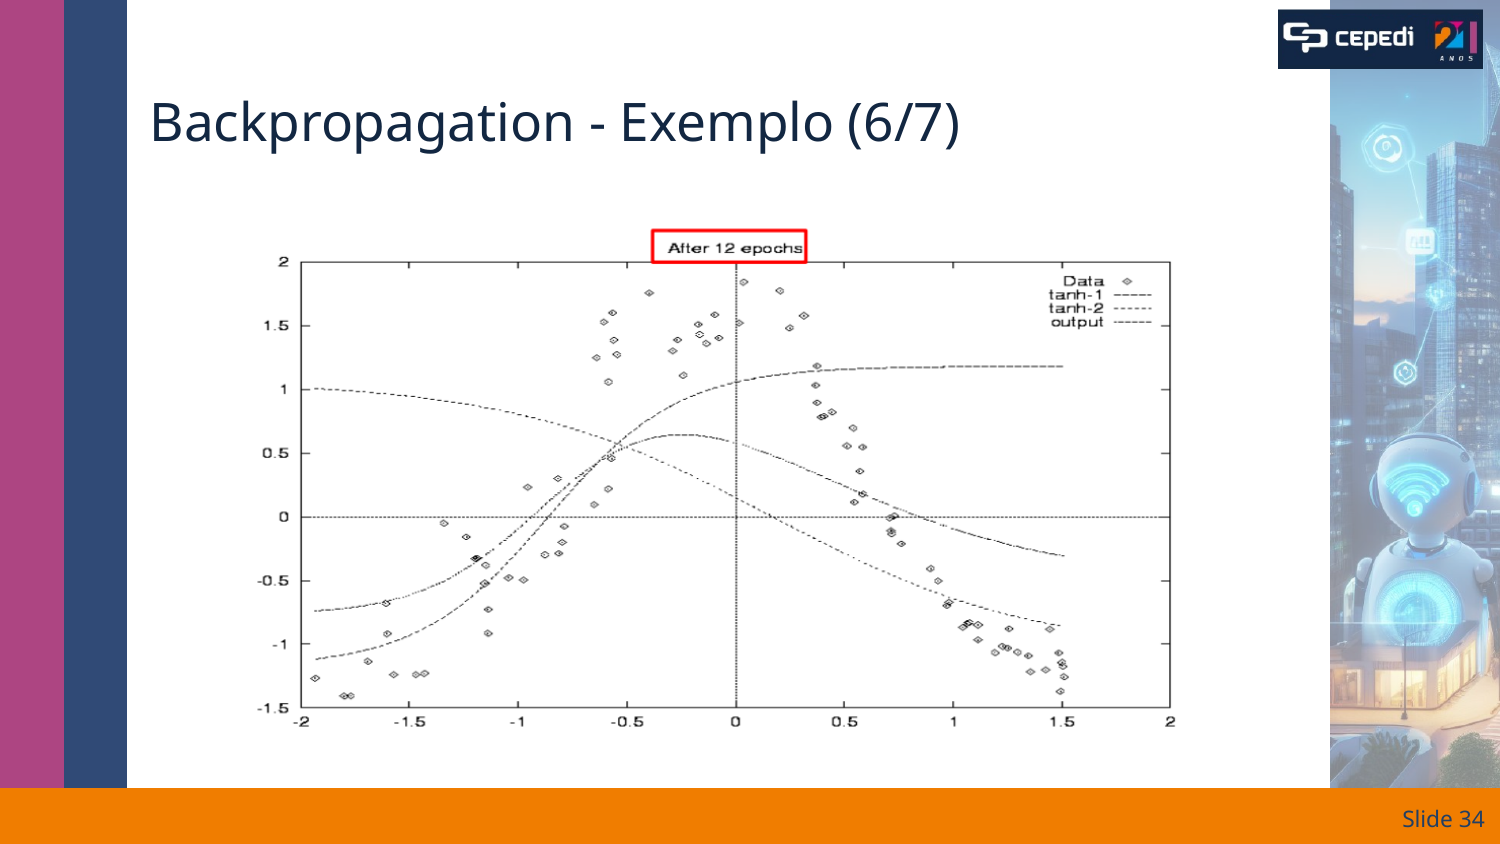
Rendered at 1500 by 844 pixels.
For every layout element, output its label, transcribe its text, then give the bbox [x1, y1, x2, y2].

title Backpropagation - Exemplo (6/7) [134, 72, 1339, 167]
slide_number Slide ‹#› [1277, 789, 1500, 844]
picture [0, 0, 1500, 844]
